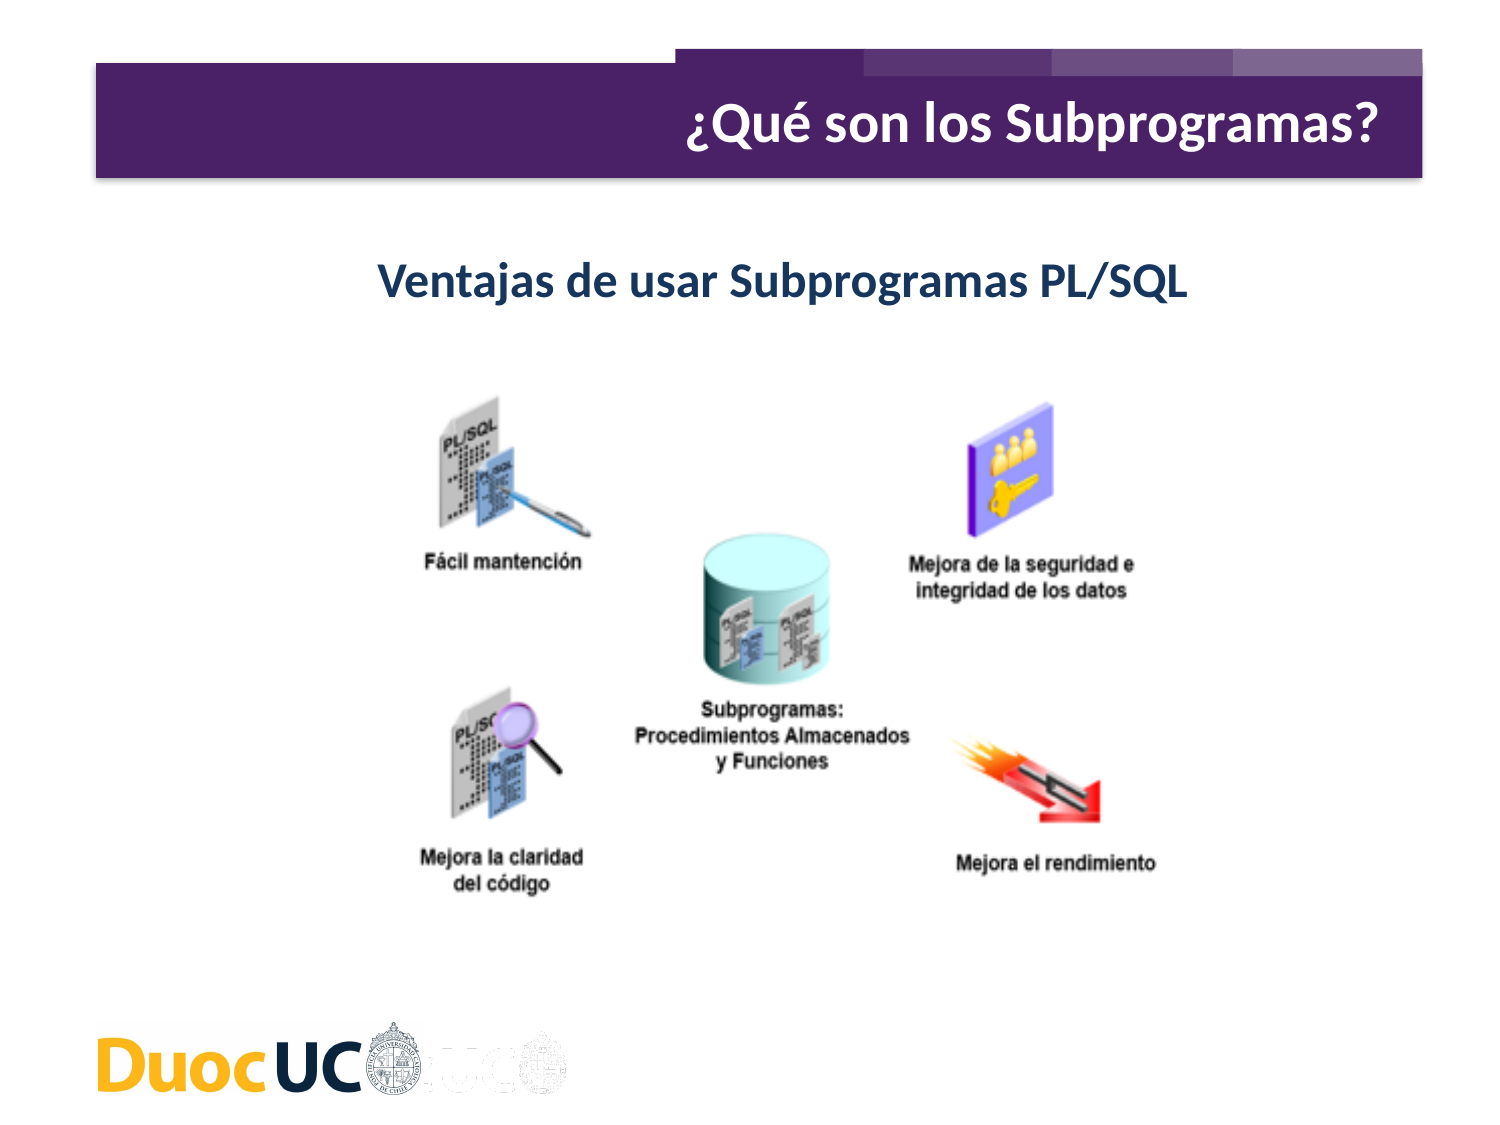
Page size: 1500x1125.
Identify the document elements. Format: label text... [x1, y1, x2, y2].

picture [411, 383, 1163, 904]
text_box Ventajas de usar Subprogramas PL/SQL [362, 230, 1212, 316]
text_box ¿Qué son los Subprogramas? [632, 76, 1446, 163]
picture [96, 1021, 566, 1095]
